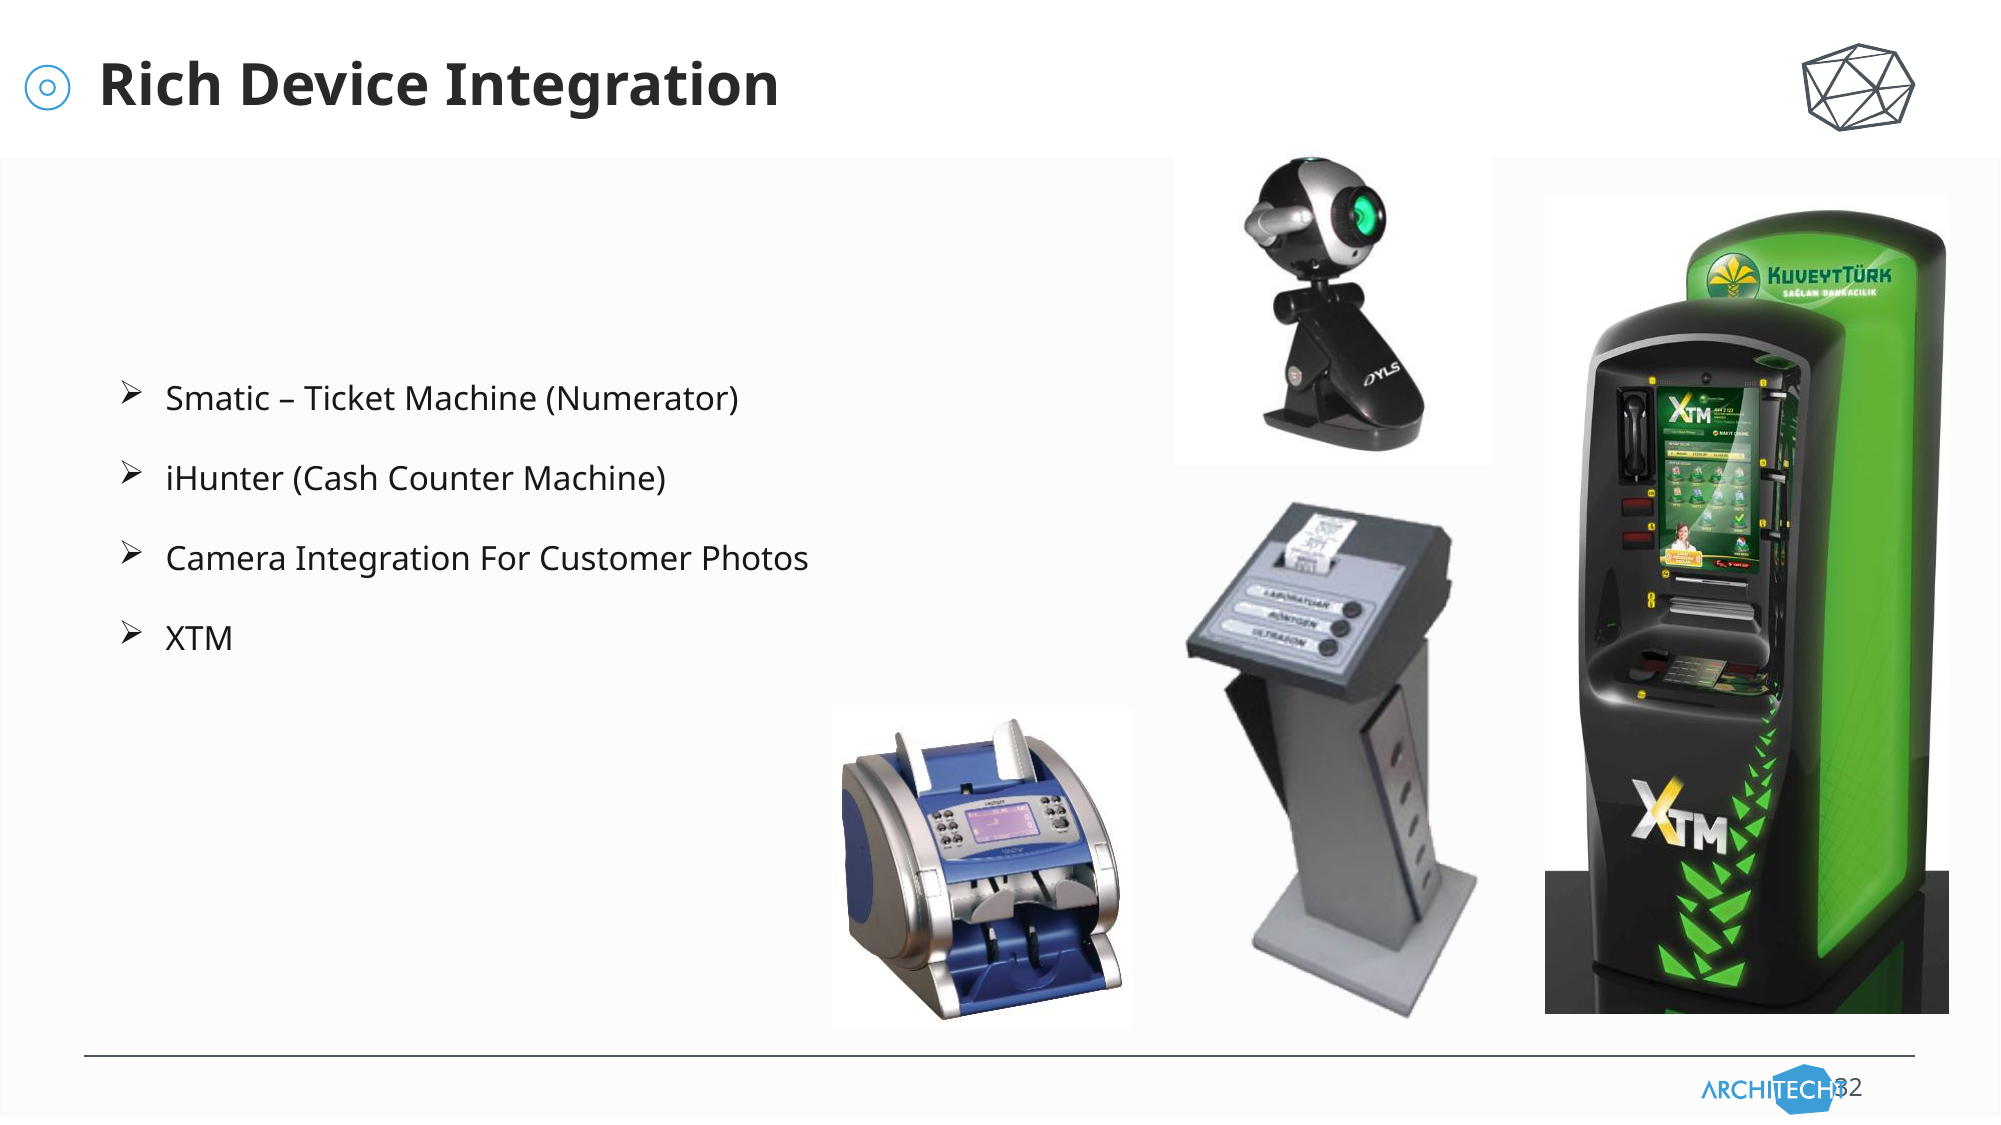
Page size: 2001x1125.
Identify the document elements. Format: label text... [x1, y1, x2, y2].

picture [1174, 146, 1493, 465]
picture [1169, 496, 1498, 1025]
list Rich Device Integration [83, 47, 1798, 128]
text_box Smatic – Ticket Machine (Numerator) iHunter (Cash Counter Machine) Camera Integration For Customer Photos XTM [28, 289, 1083, 1125]
picture [1797, 38, 1924, 137]
picture [832, 710, 1132, 1028]
picture [1545, 196, 1949, 1014]
